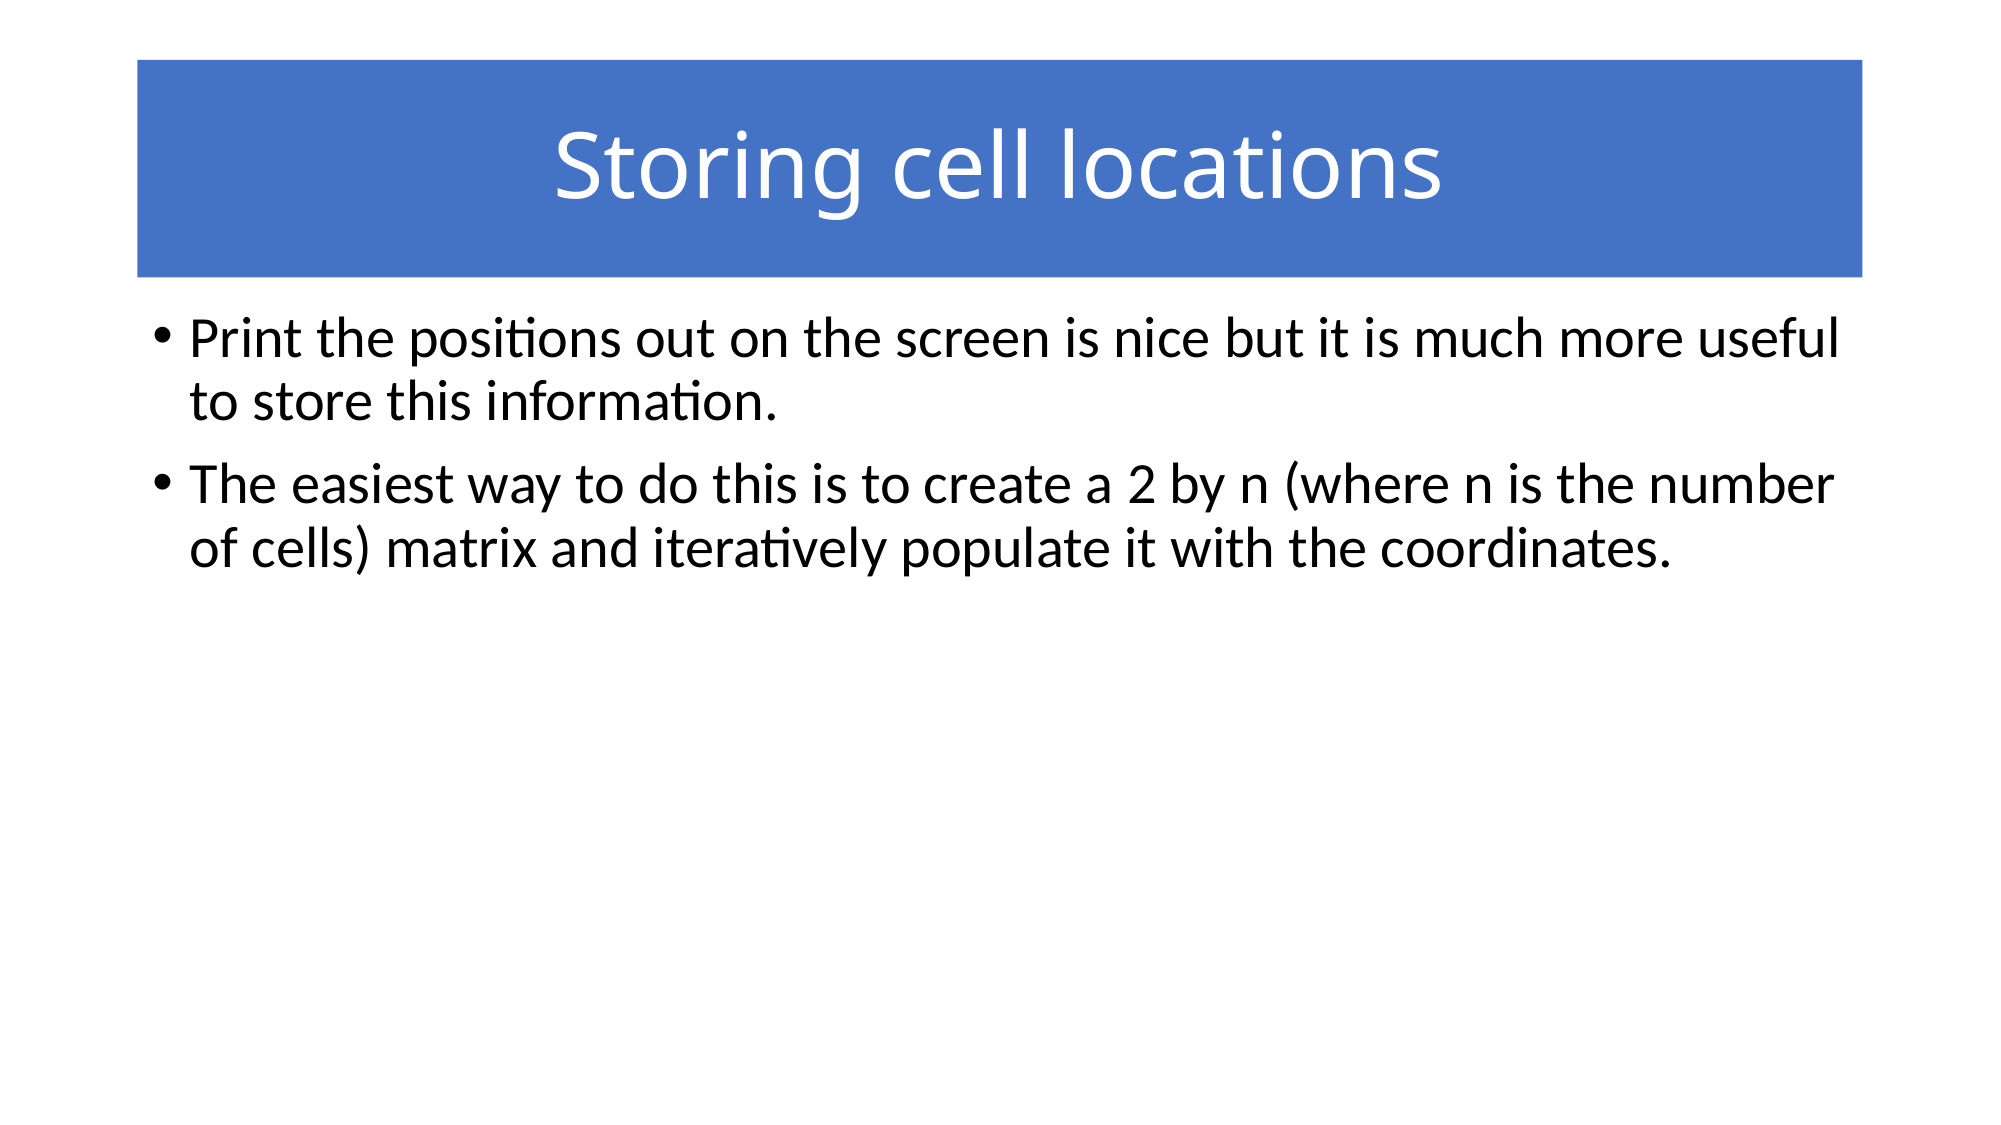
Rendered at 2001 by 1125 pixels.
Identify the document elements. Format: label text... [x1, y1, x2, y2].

list Print the positions out on the screen is nice but it is much more useful to store this information. The easiest way to do this is to create a 2 by n (where n is the number of cells) matrix and iteratively populate it with the coordinates. [137, 299, 1863, 1014]
title Storing cell locations [137, 59, 1863, 278]
